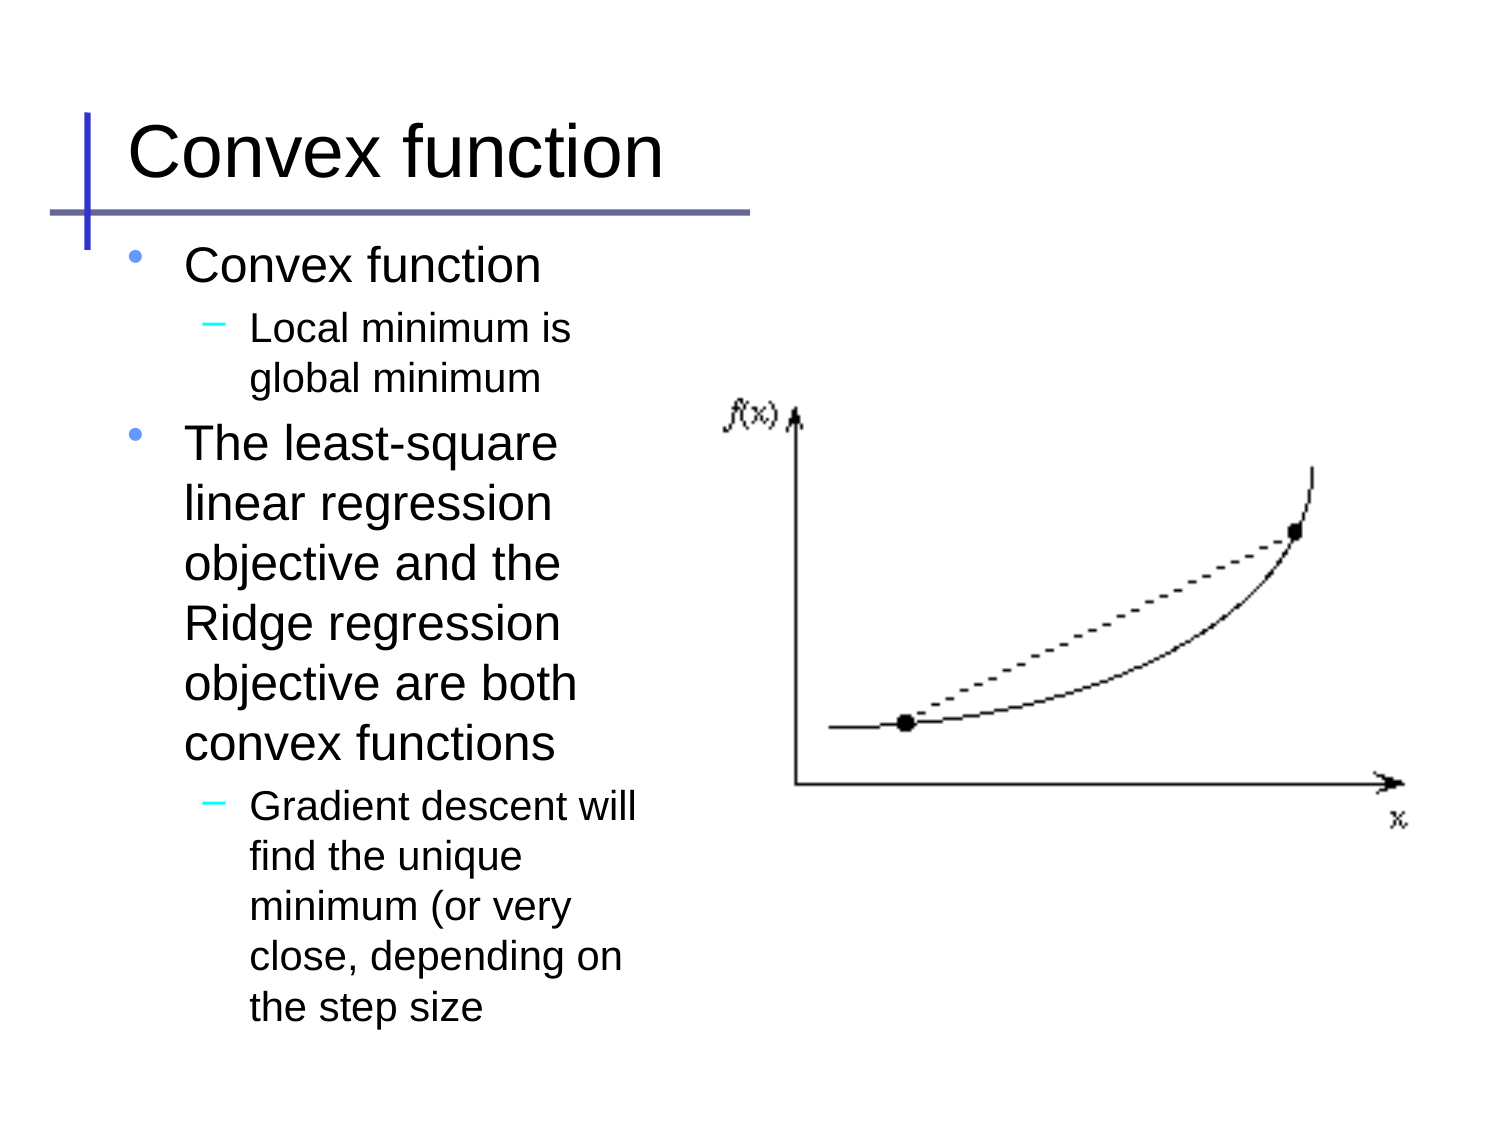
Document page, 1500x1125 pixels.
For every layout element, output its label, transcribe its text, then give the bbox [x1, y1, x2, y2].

picture [687, 362, 1457, 876]
title Convex function [112, 37, 1388, 200]
